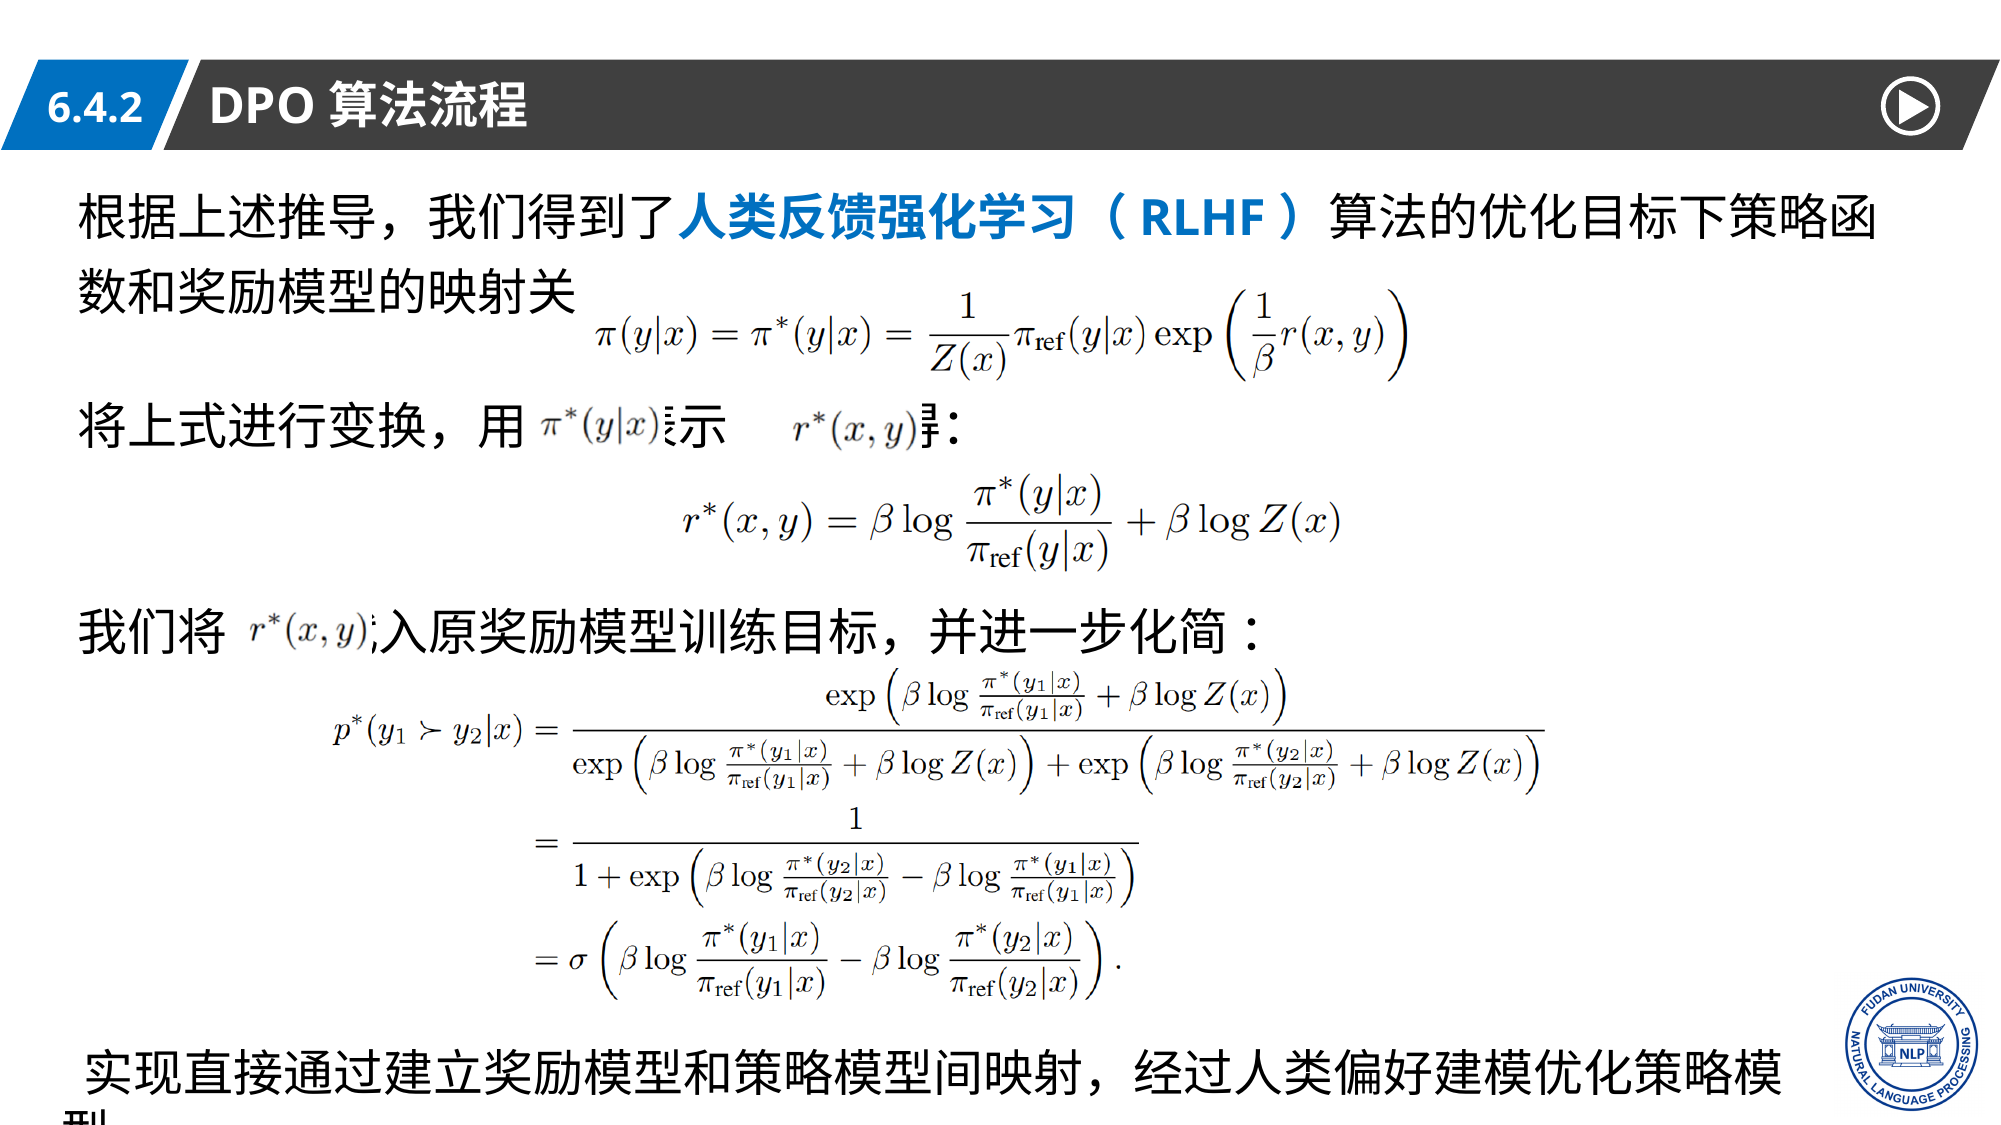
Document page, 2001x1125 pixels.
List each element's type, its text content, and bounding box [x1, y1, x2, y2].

text_box DPO算法流程 [193, 66, 544, 142]
text_box [1, 89, 157, 150]
text_box 将上式进行变换，用 表示 可得： [62, 206, 1871, 462]
picture [652, 470, 1372, 589]
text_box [1883, 78, 1939, 134]
text_box 我们将 代入原奖励模型训练目标，并进一步化简 ： [62, 593, 1875, 668]
text_box 6.4.2 [26, 73, 164, 138]
picture [537, 268, 1439, 458]
text_box [32, 59, 189, 120]
picture [1834, 972, 1985, 1117]
picture [311, 668, 1626, 1023]
text_box 根据上述推导，我们得到了人类反馈强化学习（RLHF）算法的优化目标下策略函数和奖励模型的映射关系： [62, 163, 1930, 329]
text_box [163, 59, 2000, 150]
text_box 实现直接通过建立奖励模型和策略模型间映射，经过人类偏好建模优化策略模型。 [45, 1033, 1858, 1125]
picture [240, 591, 372, 658]
